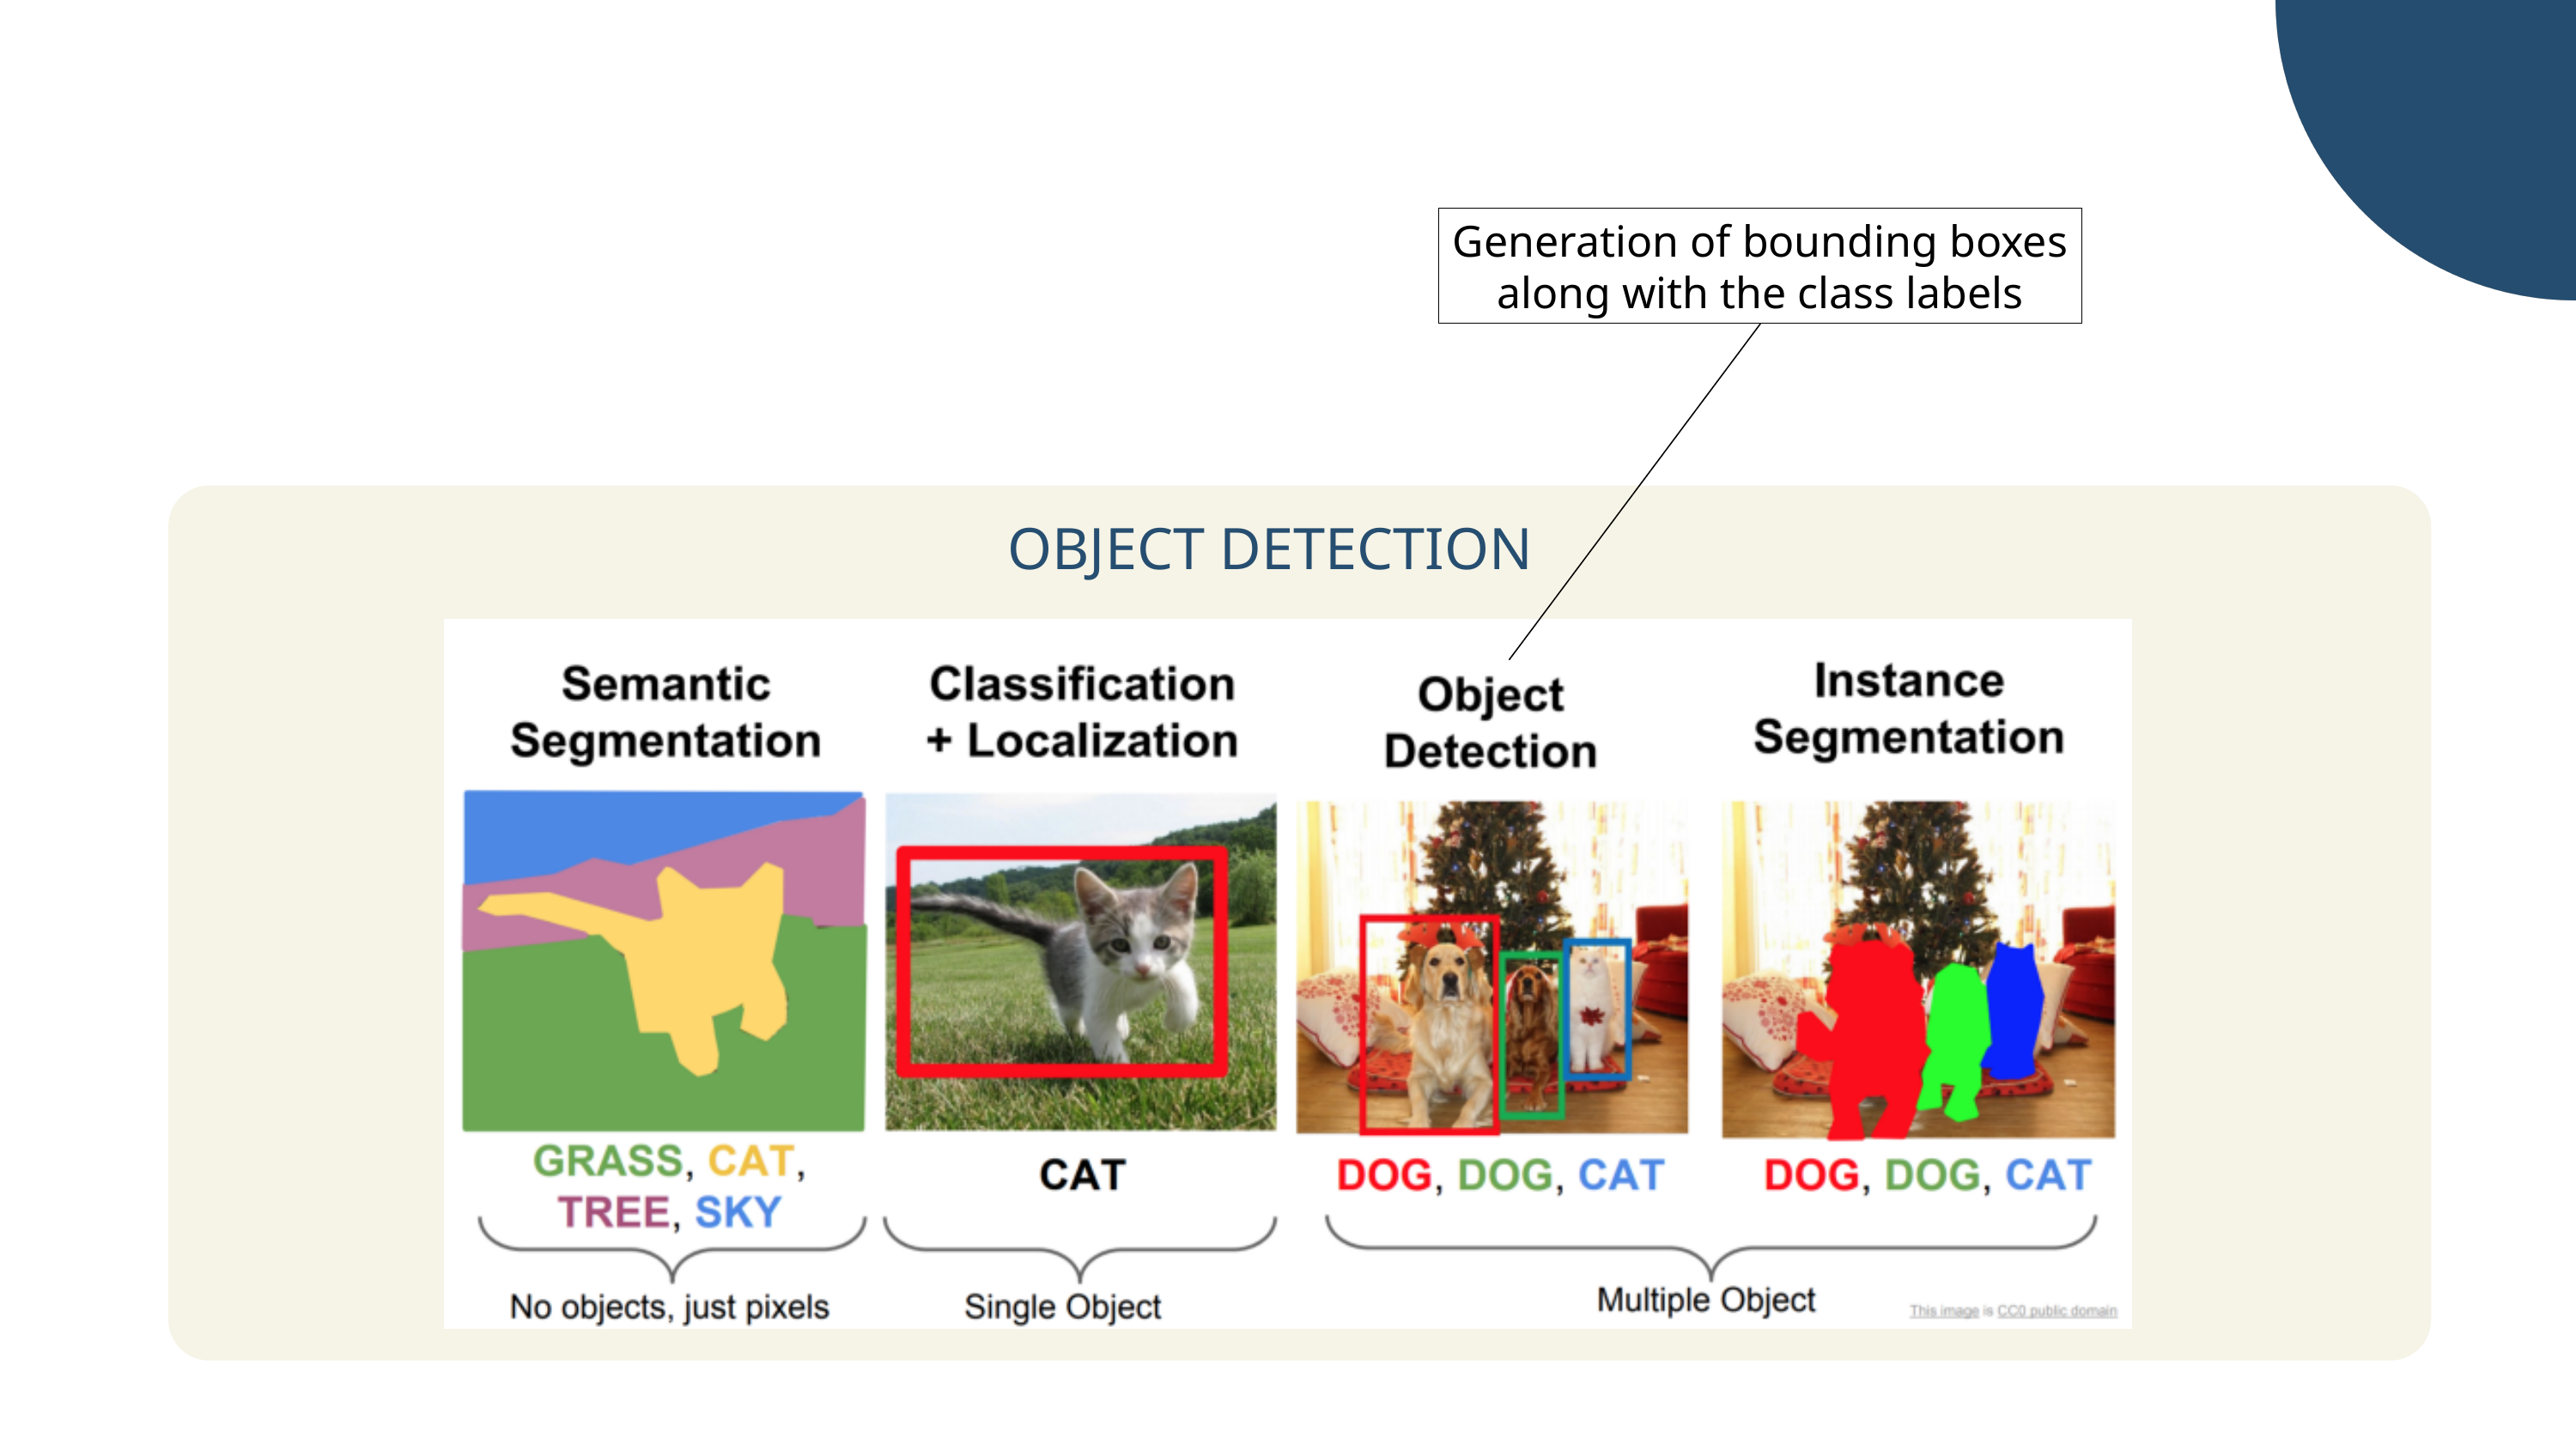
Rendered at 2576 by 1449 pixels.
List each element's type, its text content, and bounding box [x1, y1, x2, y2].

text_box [1509, 376, 1761, 660]
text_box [167, 485, 2432, 1361]
picture [2275, 0, 2576, 300]
text_box Generation of bounding boxes along with the class labels [1438, 208, 2082, 324]
